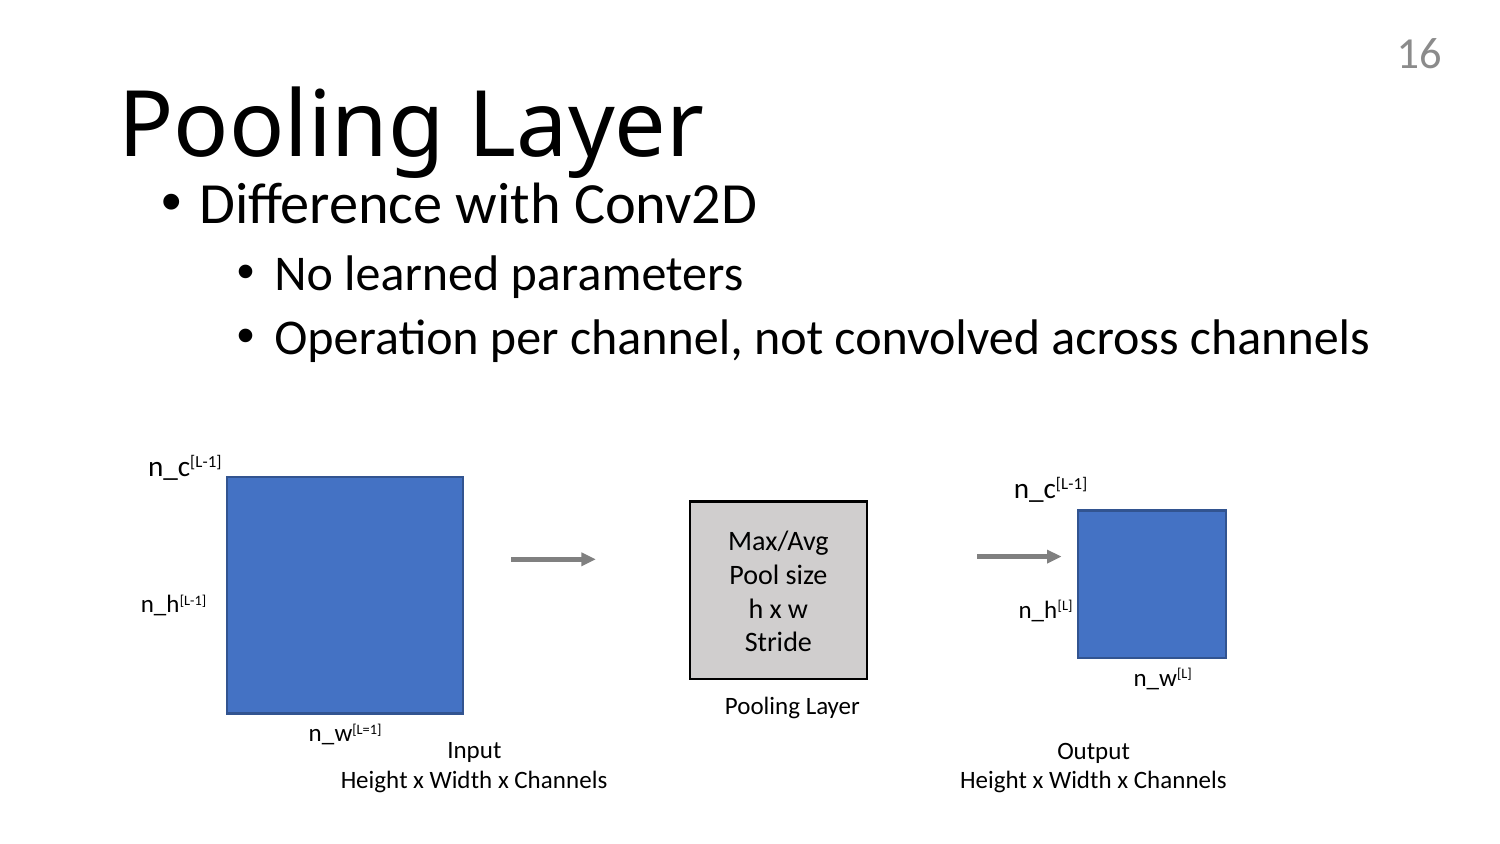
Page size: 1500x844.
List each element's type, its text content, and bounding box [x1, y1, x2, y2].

list Difference with Conv2D No learned parameters Operation per channel, not convolved across channels [146, 166, 1441, 428]
title Pooling Layer [103, 44, 1397, 208]
text_box [1077, 509, 1227, 659]
text_box n_c[L-1] [989, 465, 1112, 509]
text_box n_c[L-1] [123, 442, 246, 487]
text_box n_w[L=1] [284, 715, 406, 754]
text_box [226, 476, 464, 715]
text_box n_h[L-1] [111, 580, 226, 625]
text_box Max/Avg Pool size h x w Stride [689, 500, 868, 680]
text_box Input Height x Width x Channels [318, 715, 631, 811]
text_box Pooling Layer [672, 676, 913, 733]
text_box n_h[L] [983, 586, 1108, 631]
text_box n_w[L] [1093, 654, 1233, 699]
text_box Output Height x Width x Channels [937, 716, 1250, 812]
slide_number 16 [1119, 28, 1457, 74]
